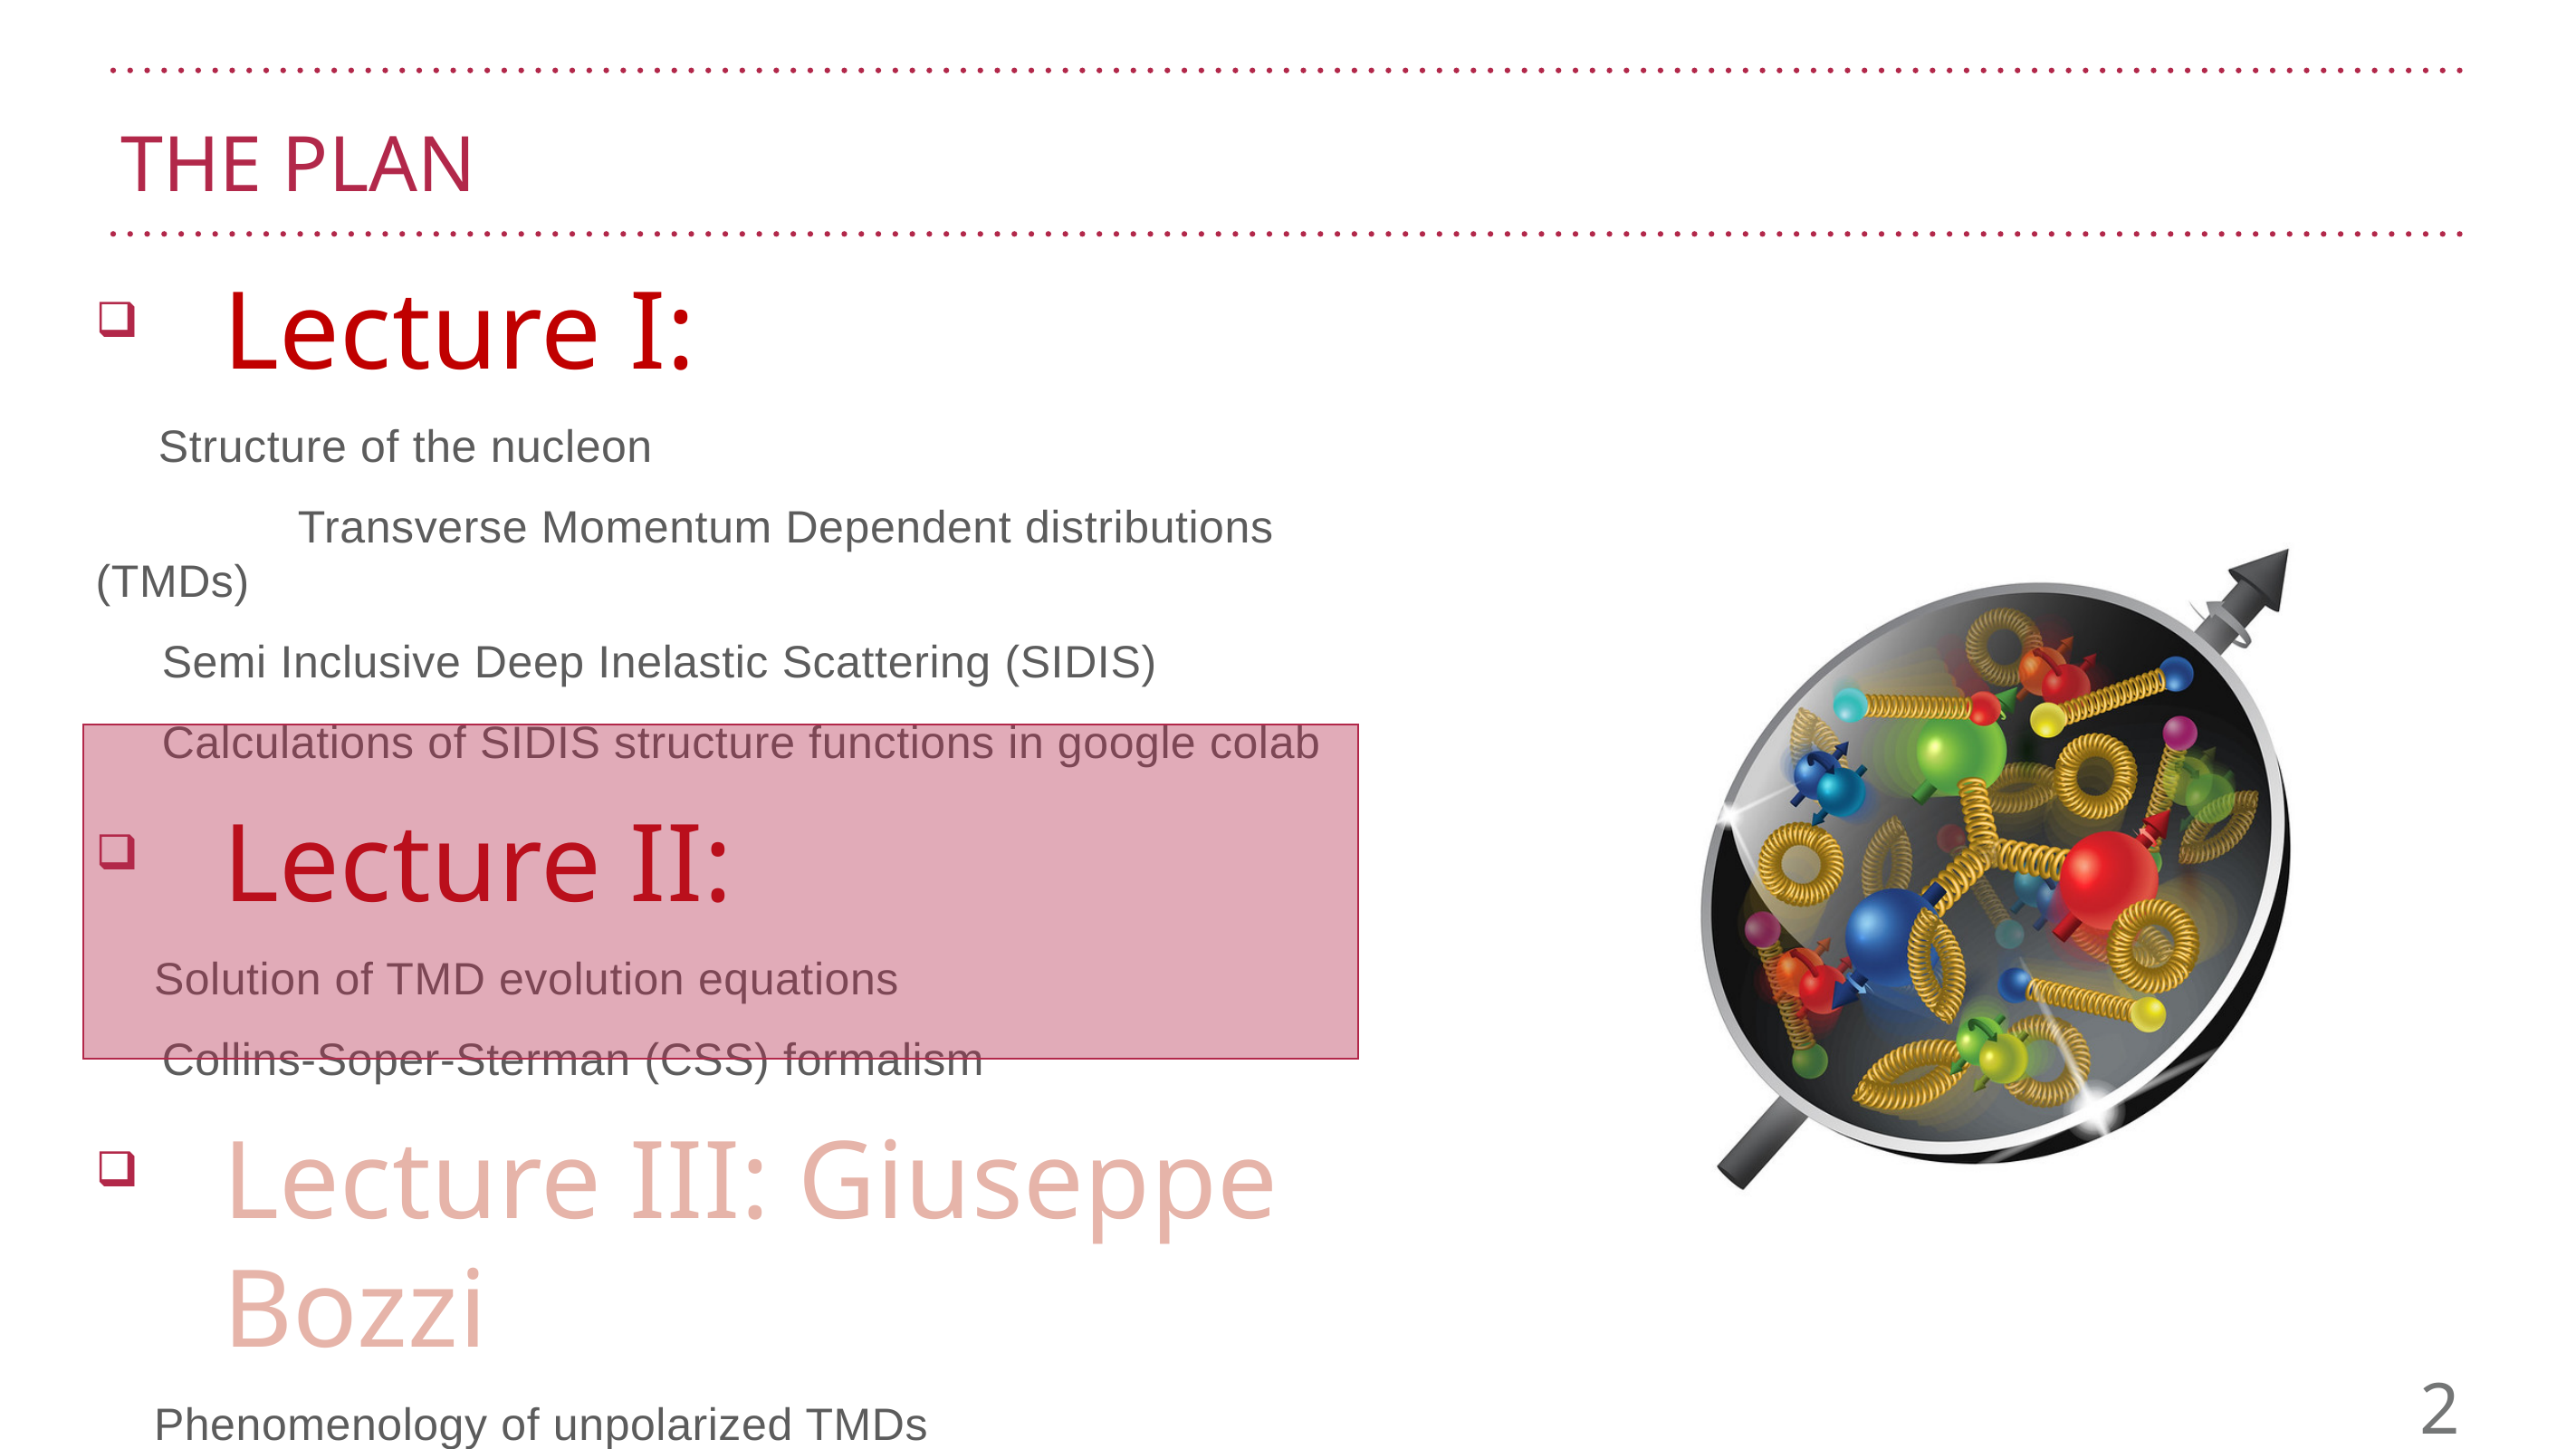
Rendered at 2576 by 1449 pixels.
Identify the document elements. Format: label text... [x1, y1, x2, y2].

title The plan [112, 107, 2464, 216]
picture [1571, 460, 2389, 1279]
text_box Lecture I: Structure of the nucleon Transverse Momentum Dependent distributions (TMDs) Semi Inclusive Deep Inelastic Scattering (SIDIS) Calculations of SIDIS structure functions in google colab Lecture II: Solution of TMD evolution equations Collins-Soper-Sterman (CSS) formalism Lecture III: Giuseppe Bozzi Phenomenology of unpolarized TMDs [76, 252, 1453, 1359]
text_box [82, 724, 1358, 1060]
slide_number 2 [2411, 1356, 2462, 1449]
